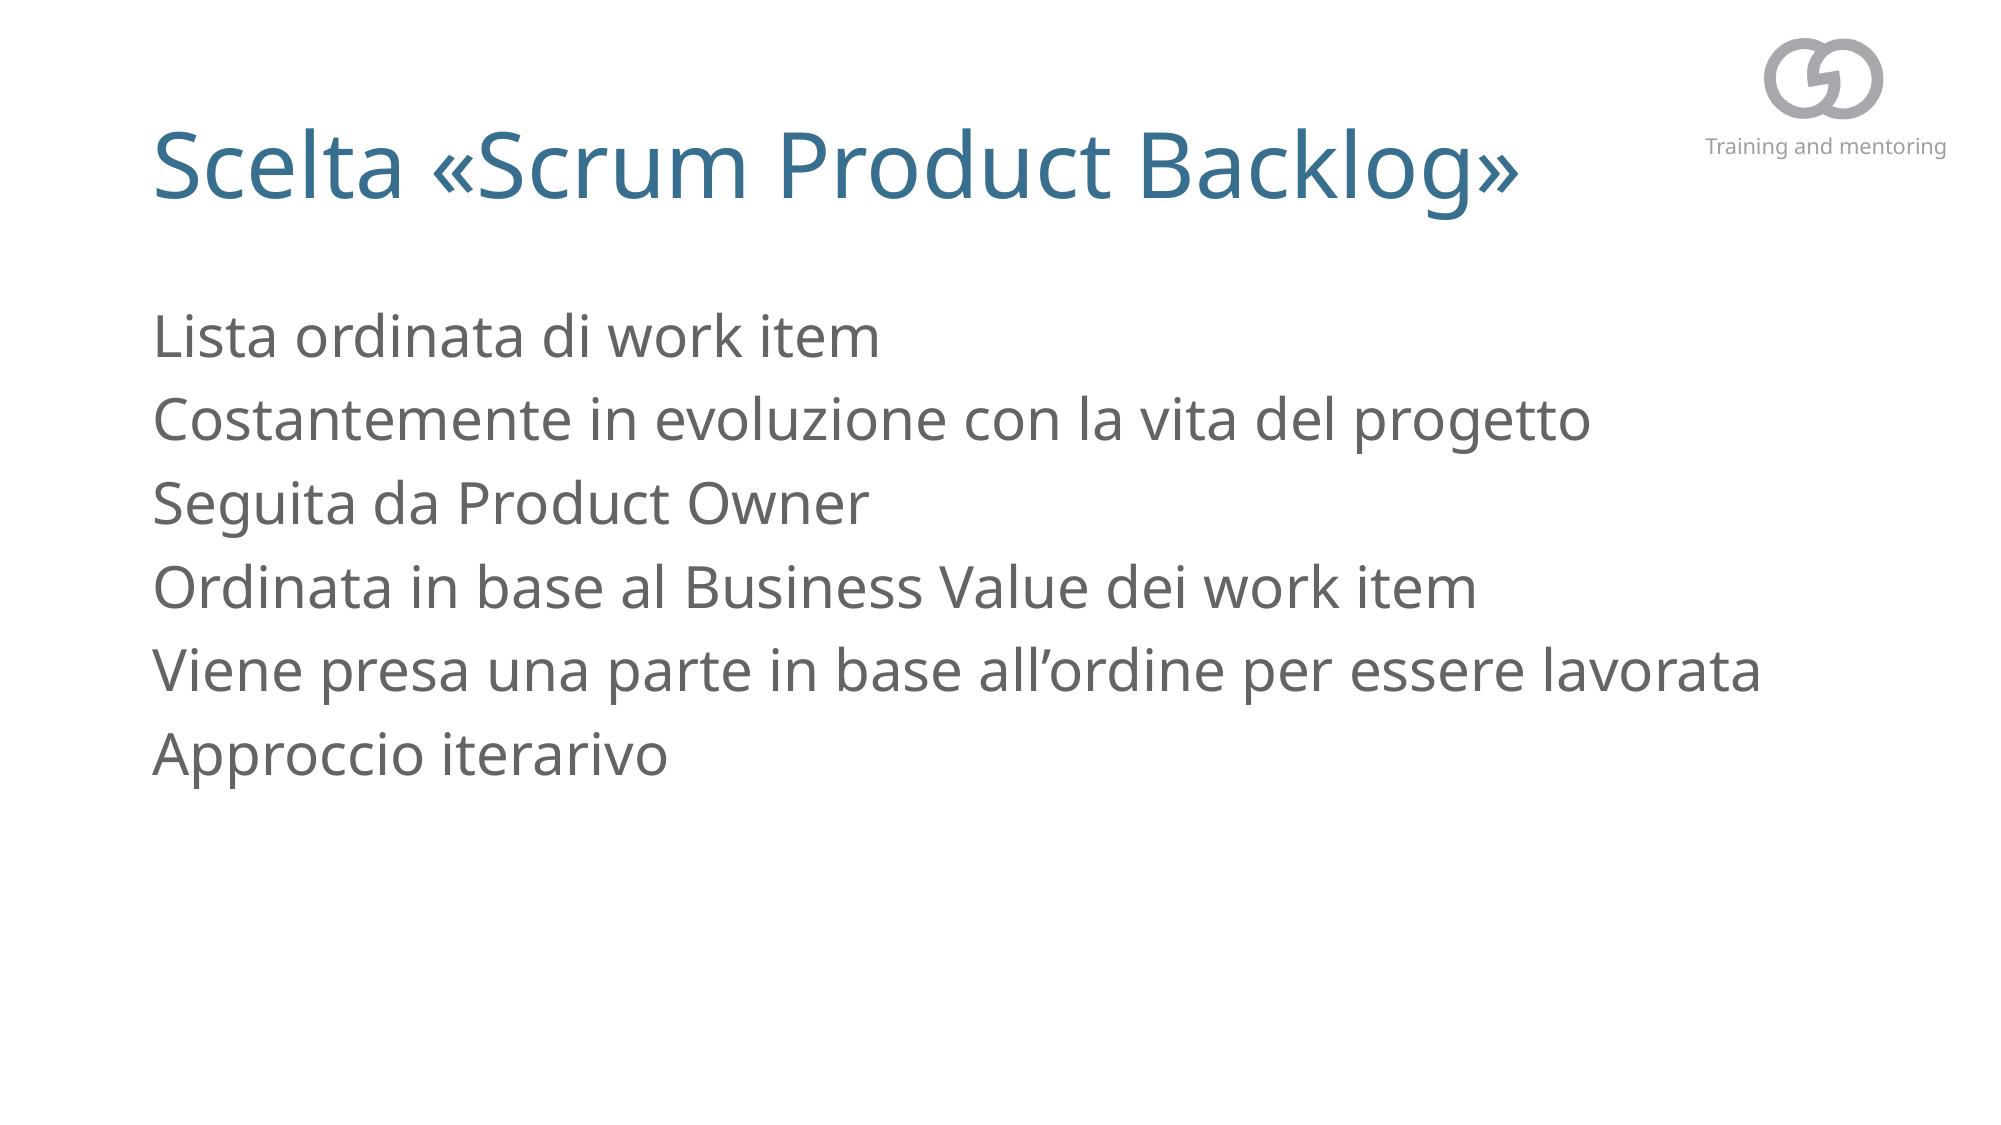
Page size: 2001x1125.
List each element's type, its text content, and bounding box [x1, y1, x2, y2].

list Lista ordinata di work item Costantemente in evoluzione con la vita del progetto Seguita da Product Owner Ordinata in base al Business Value dei work item Viene presa una parte in base all’ordine per essere lavorata Approccio iterarivo [137, 299, 1863, 1014]
picture [1763, 37, 1884, 120]
title Scelta «Scrum Product Backlog» [137, 59, 1863, 278]
